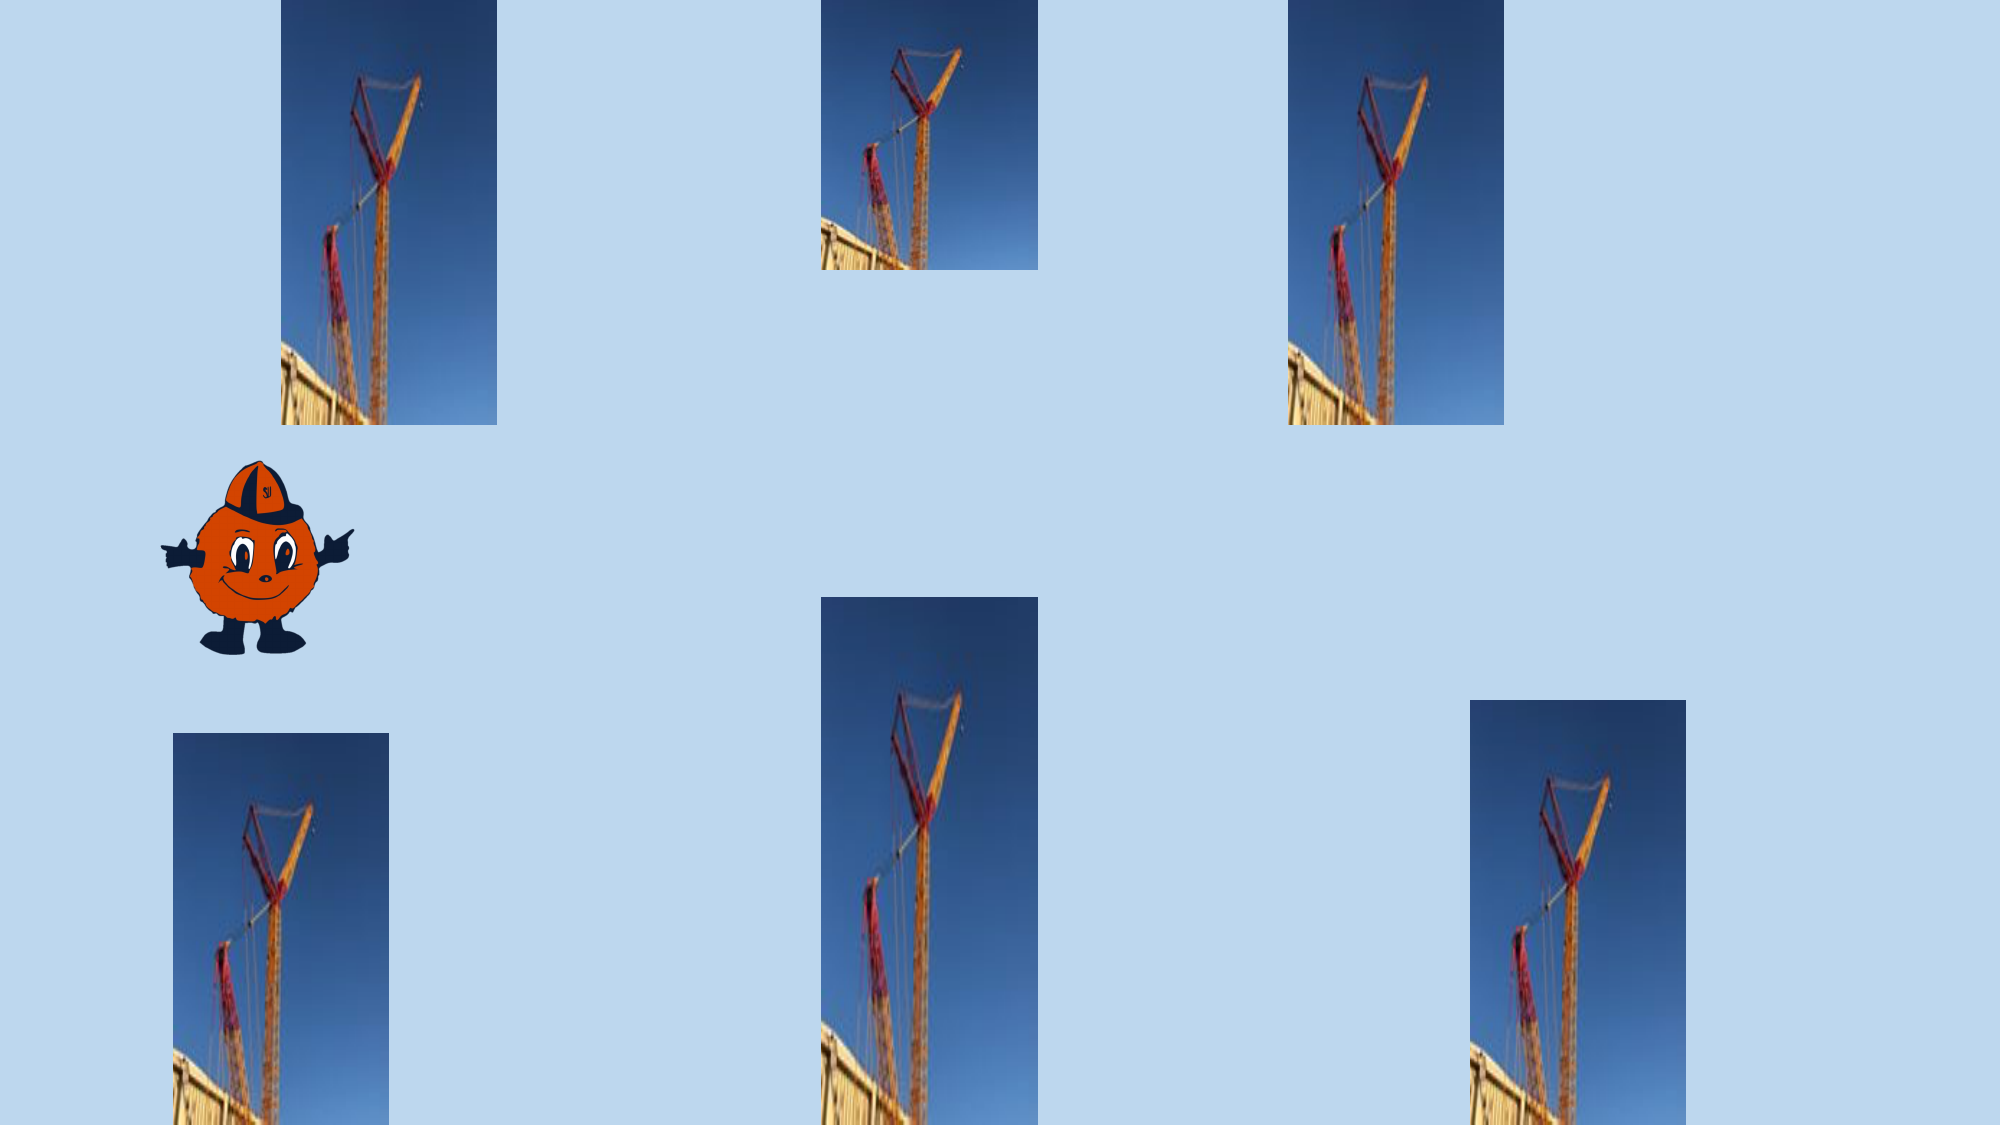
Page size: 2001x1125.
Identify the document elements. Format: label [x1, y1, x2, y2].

text_box [173, 0, 1686, 1125]
picture [151, 451, 173, 674]
